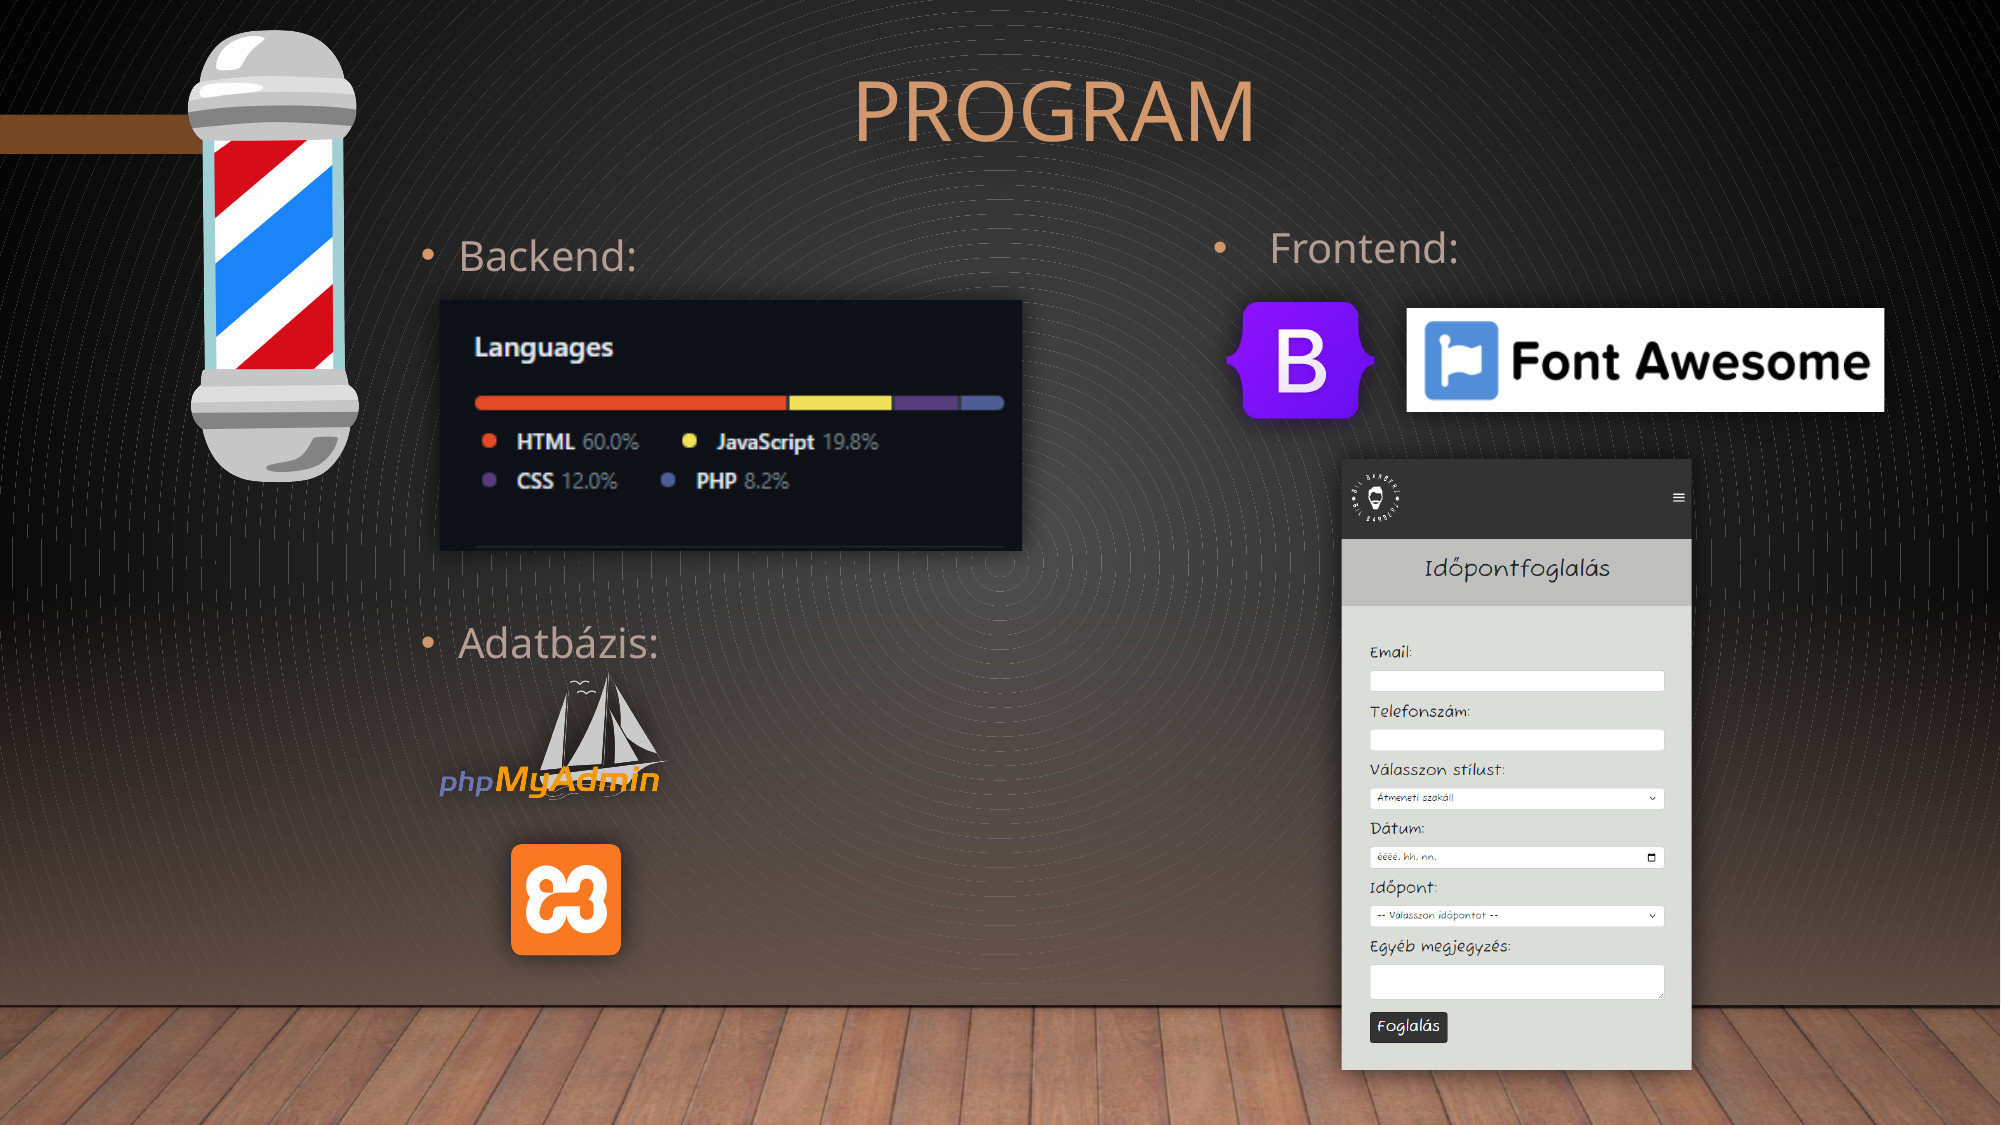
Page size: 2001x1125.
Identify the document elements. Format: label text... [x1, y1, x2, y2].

picture [1214, 288, 1387, 432]
picture [511, 844, 622, 956]
list Backend: Adatbázis: [405, 212, 1301, 779]
picture [1406, 308, 1885, 412]
title Program [646, 28, 1464, 201]
picture [0, 459, 2000, 1125]
picture [439, 671, 669, 800]
picture [78, 15, 1023, 551]
text_box [0, 113, 78, 155]
text_box Frontend: [1198, 214, 1486, 280]
